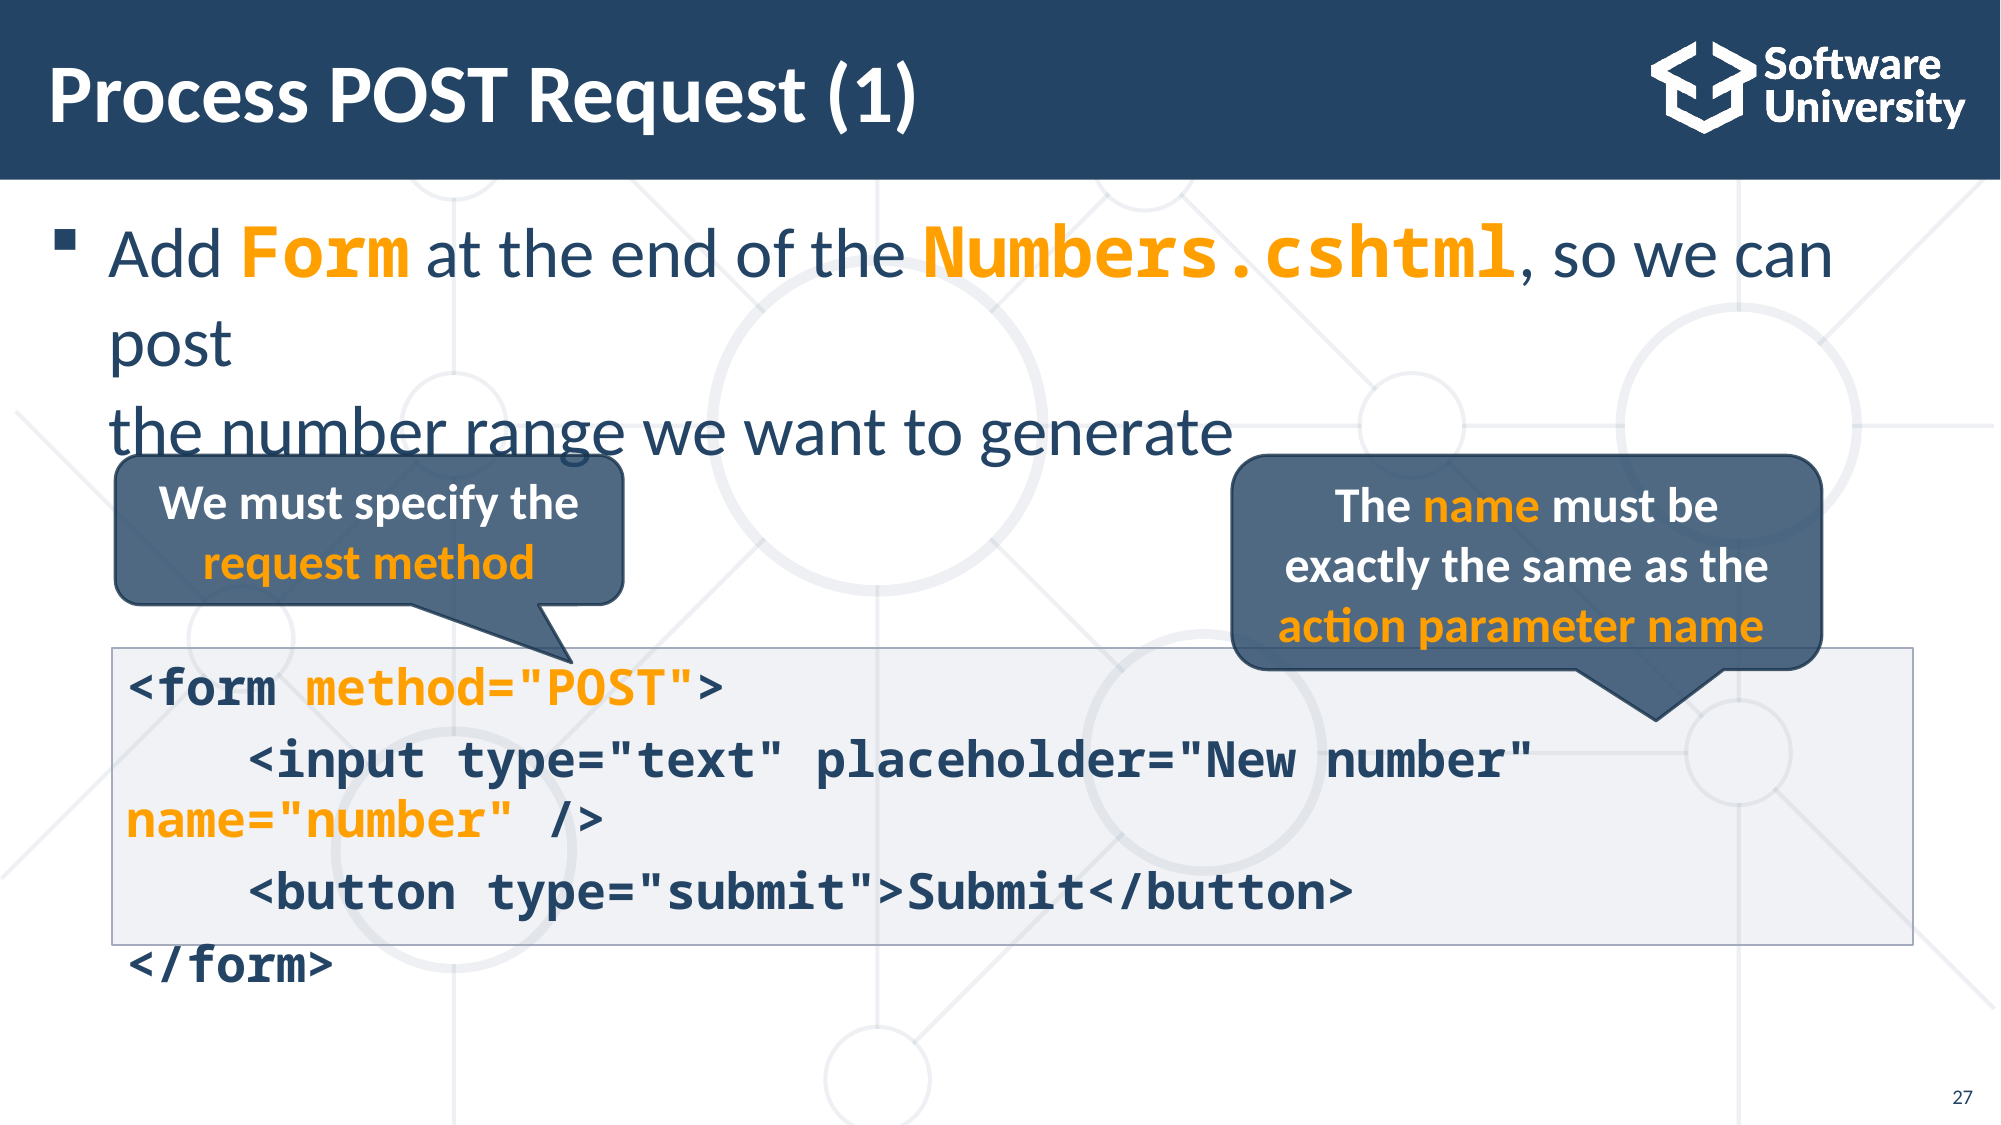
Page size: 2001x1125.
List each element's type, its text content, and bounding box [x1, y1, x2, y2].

list Add Form at the end of the Numbers.cshtml, so we can post the number range we want to generate [31, 196, 1970, 1104]
text_box <form method="POST"> <input type="text" placeholder="New number" name="number" /> <button type="submit">Submit</button> </form> [111, 647, 1914, 946]
slide_number 27 [1927, 1067, 1989, 1117]
picture [1651, 41, 1966, 134]
title Process POST Request (1) [31, 16, 1625, 162]
text_box We must specify the request method [113, 453, 626, 665]
text_box The name must be exactly the same as the action parameter name [1229, 453, 1825, 723]
